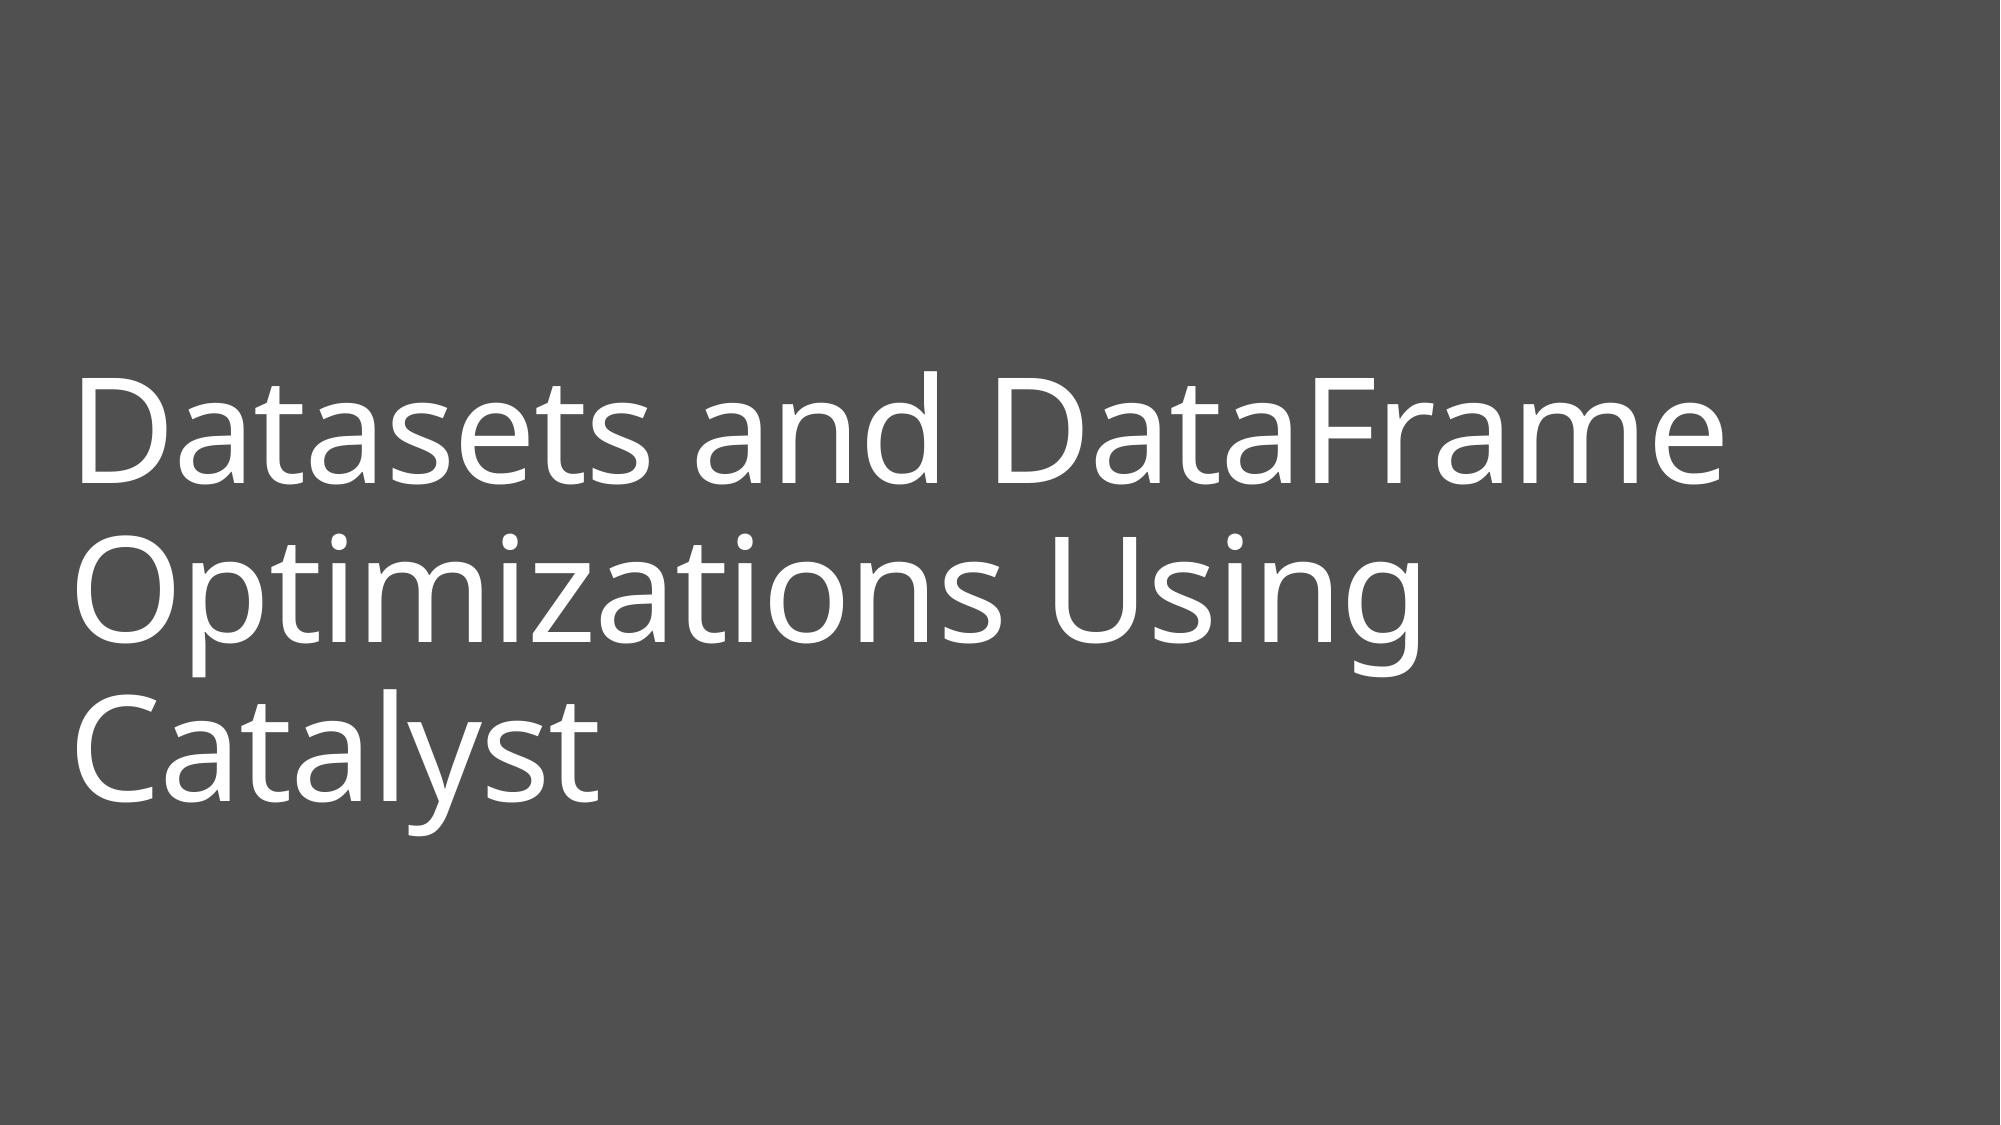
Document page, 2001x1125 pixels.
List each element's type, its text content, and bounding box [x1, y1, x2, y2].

title Datasets and DataFrame Optimizations Using Catalyst [44, 341, 1956, 693]
